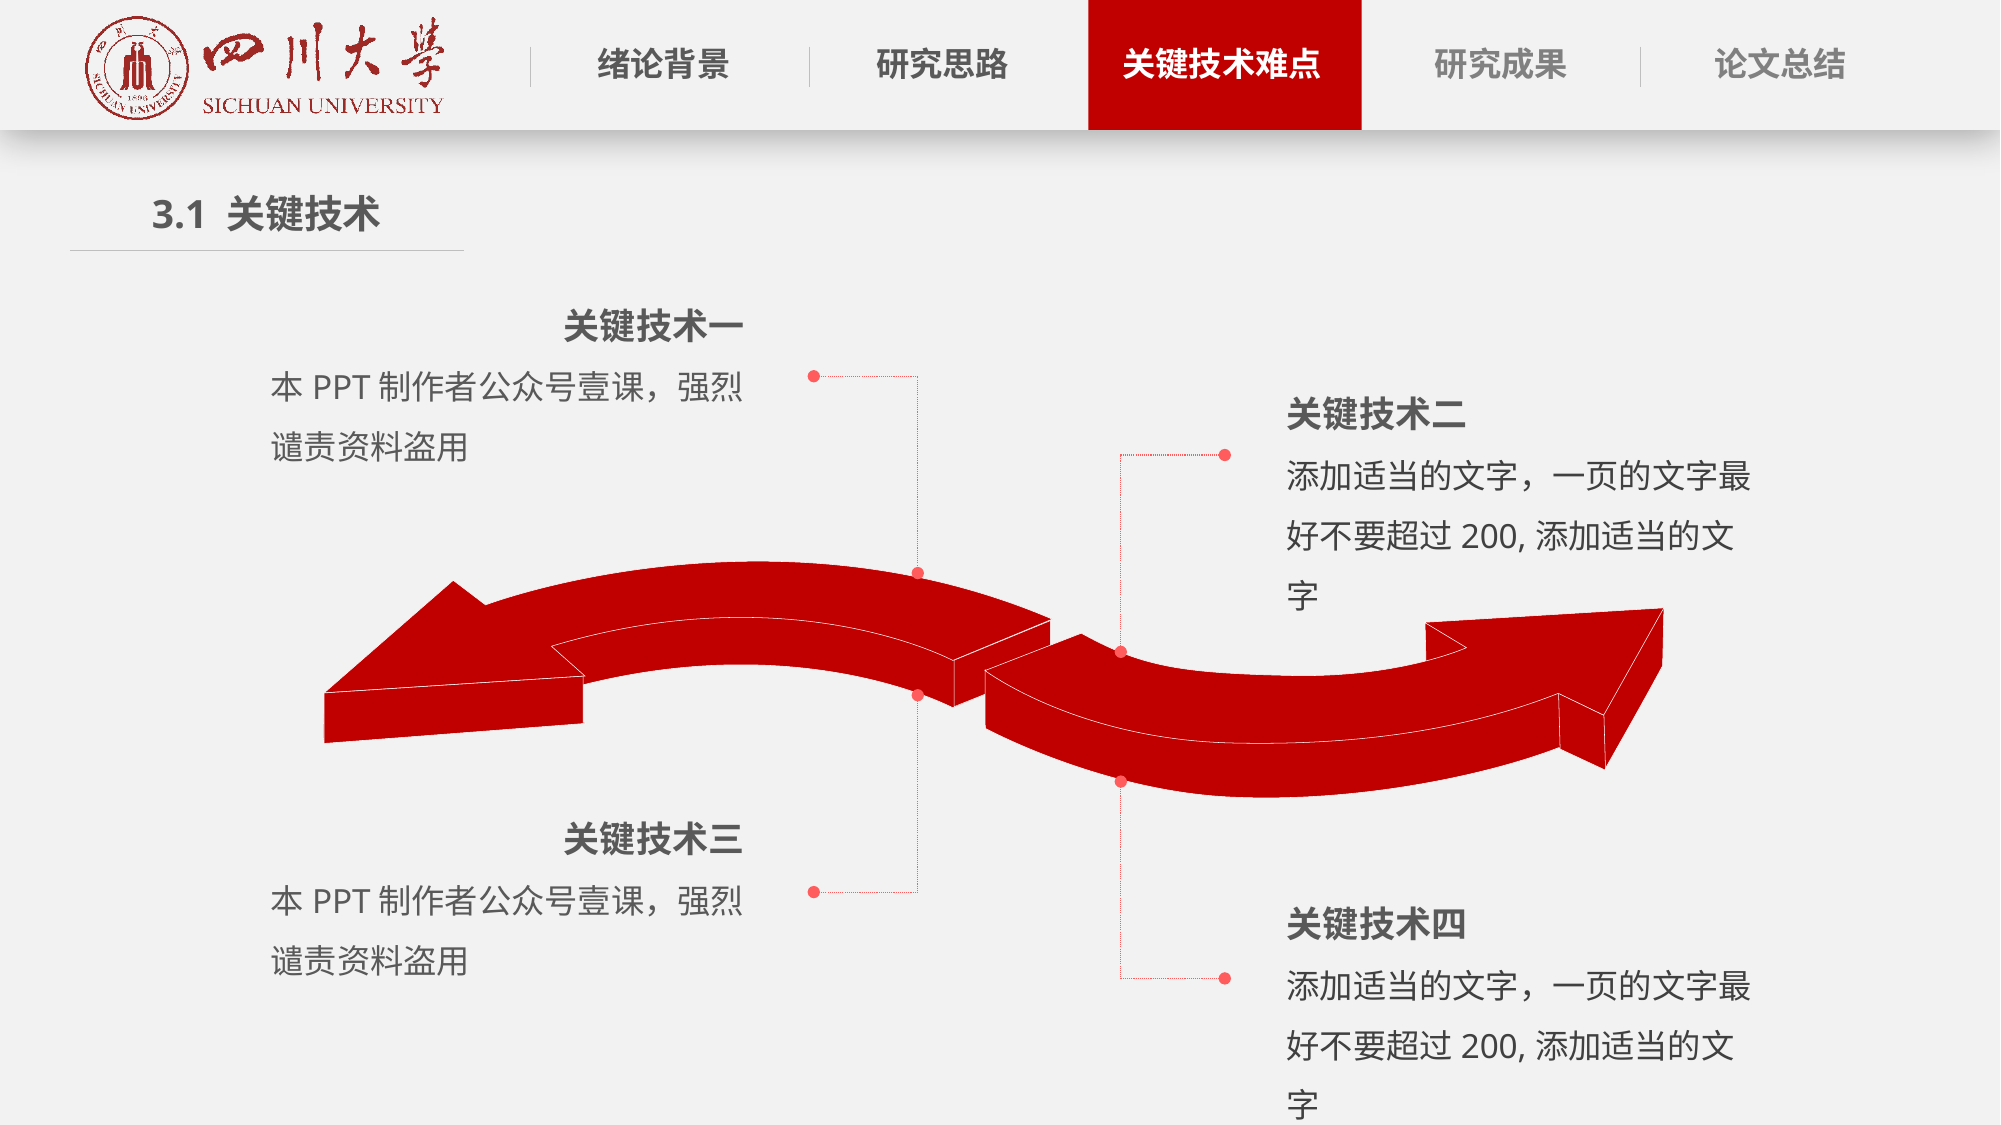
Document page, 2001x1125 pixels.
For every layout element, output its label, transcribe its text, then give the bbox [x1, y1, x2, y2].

text_box 论文总结 [1670, 35, 1891, 91]
text_box 关键技术四 添加适当的文字，一页的文字最好不要超过200,添加适当的文字 [1267, 870, 1780, 1125]
text_box 关键技术三 本PPT制作者公众号壹课，强烈谴责资料盗用 [251, 785, 764, 990]
text_box [807, 744, 918, 899]
text_box [807, 370, 918, 497]
text_box 关键技术难点 [1111, 35, 1333, 91]
text_box 研究成果 [1391, 35, 1612, 91]
picture [85, 16, 444, 120]
text_box [1363, 0, 2000, 131]
text_box 关键技术二 添加适当的文字，一页的文字最好不要超过200,添加适当的文字 [1267, 360, 1780, 625]
text_box 关键技术一 本PPT制作者公众号壹课，强烈谴责资料盗用 [251, 272, 764, 476]
text_box [1120, 798, 1232, 985]
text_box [323, 497, 1053, 744]
text_box 绪论背景 [553, 35, 775, 91]
text_box [1120, 448, 1232, 607]
text_box [0, 0, 1087, 131]
text_box 研究思路 [832, 35, 1054, 91]
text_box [985, 607, 1664, 798]
text_box [1087, 0, 1363, 131]
text_box 3.1 关键技术 [111, 181, 422, 245]
